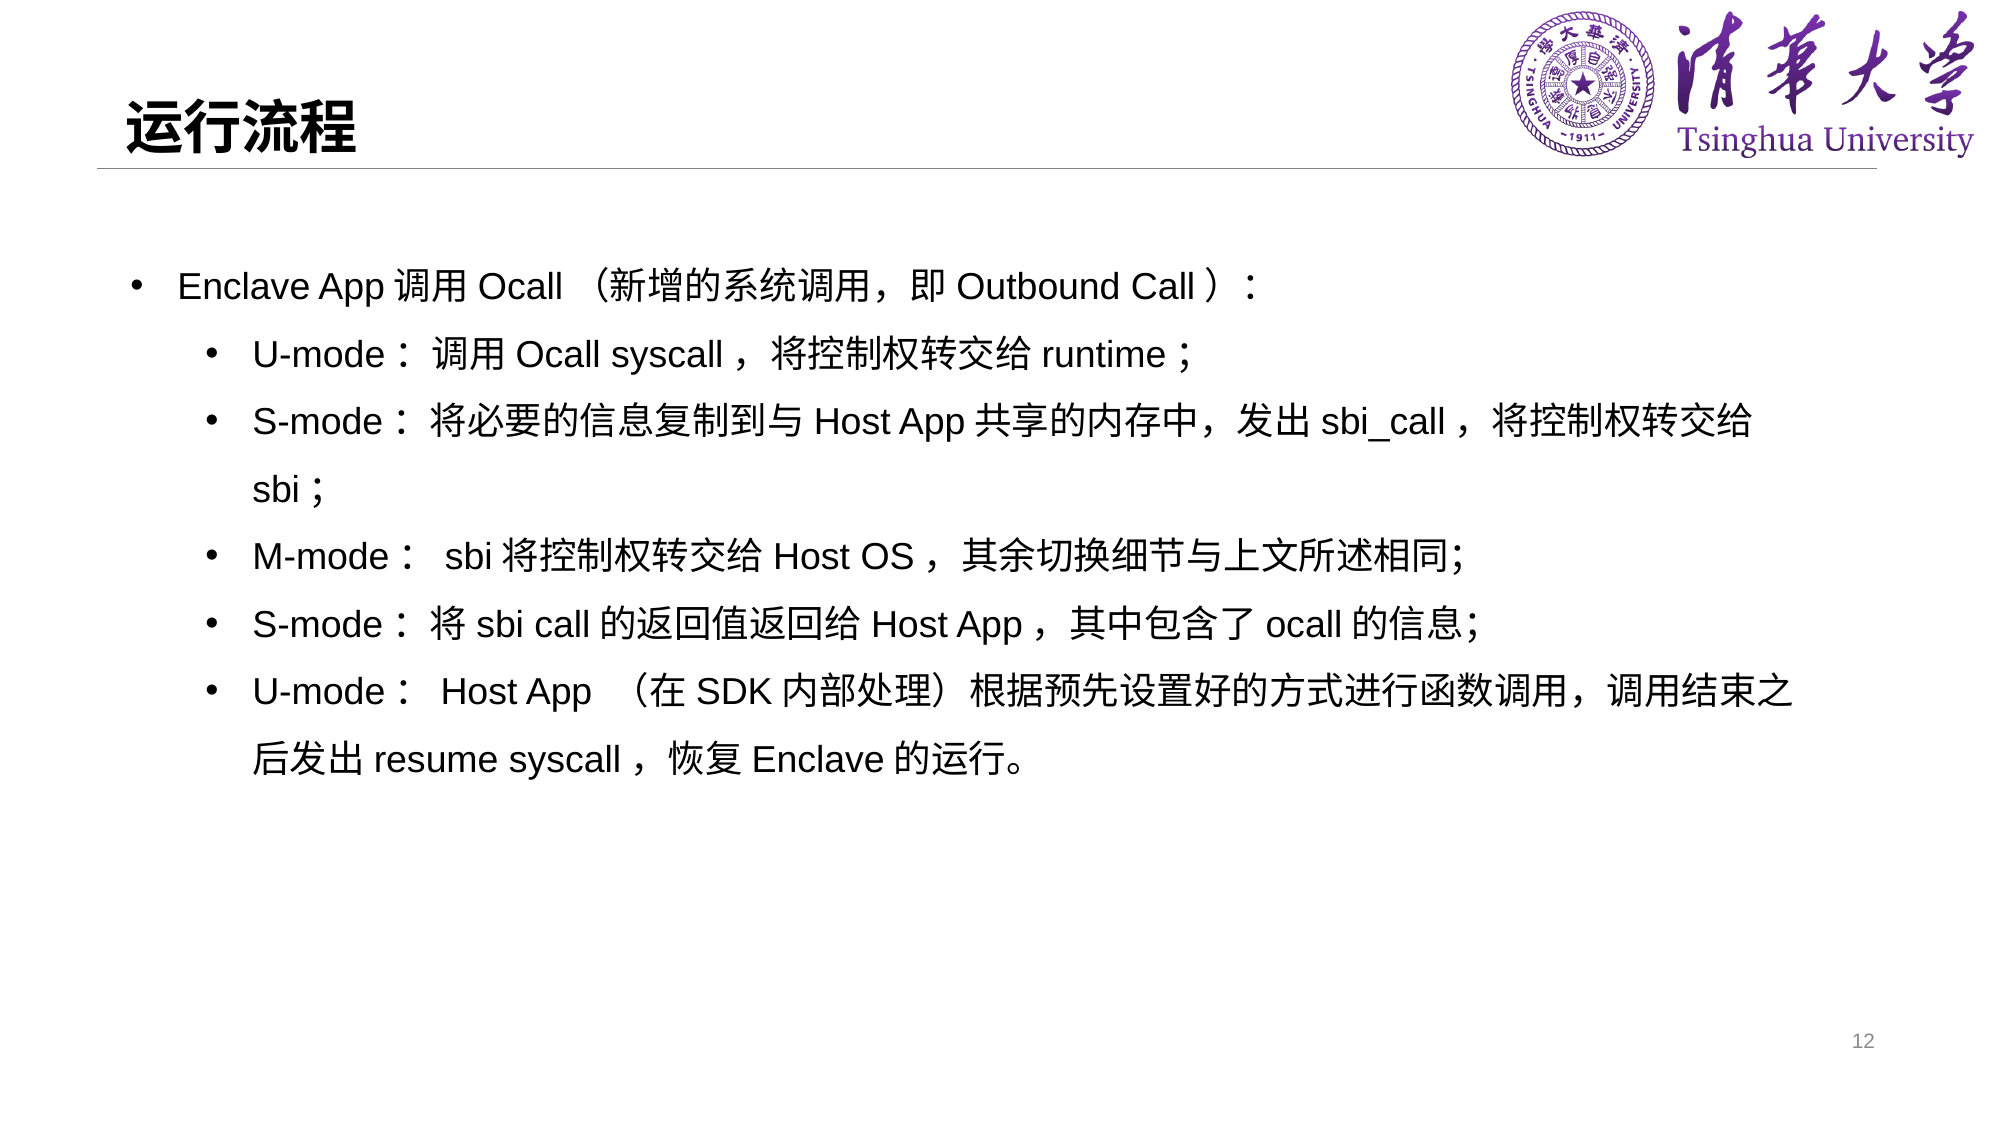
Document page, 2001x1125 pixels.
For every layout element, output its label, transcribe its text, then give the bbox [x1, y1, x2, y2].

title 运行流程 [109, 0, 1890, 169]
slide_number 12 [1412, 1023, 1890, 1058]
text_box Enclave App调用Ocall（新增的系统调用，即Outbound Call）： U-mode：调用Ocall syscall，将控制权转交给runtime； S-mode：将必要的信息复制到与Host App共享的内存中，发出sbi_call，将控制权转交给sbi； M-mode：sbi将控制权转交给Host OS，其余切换细节与上文所述相同； S-mode：将sbi call的返回值返回给Host App，其中包含了ocall的信息； U-mode：Host App （在SDK内部处理）根据预先设置好的方式进行函数调用，调用结束之后发出resume syscall，恢复Enclave的运行。 [115, 232, 1814, 855]
picture [1890, 11, 1974, 158]
